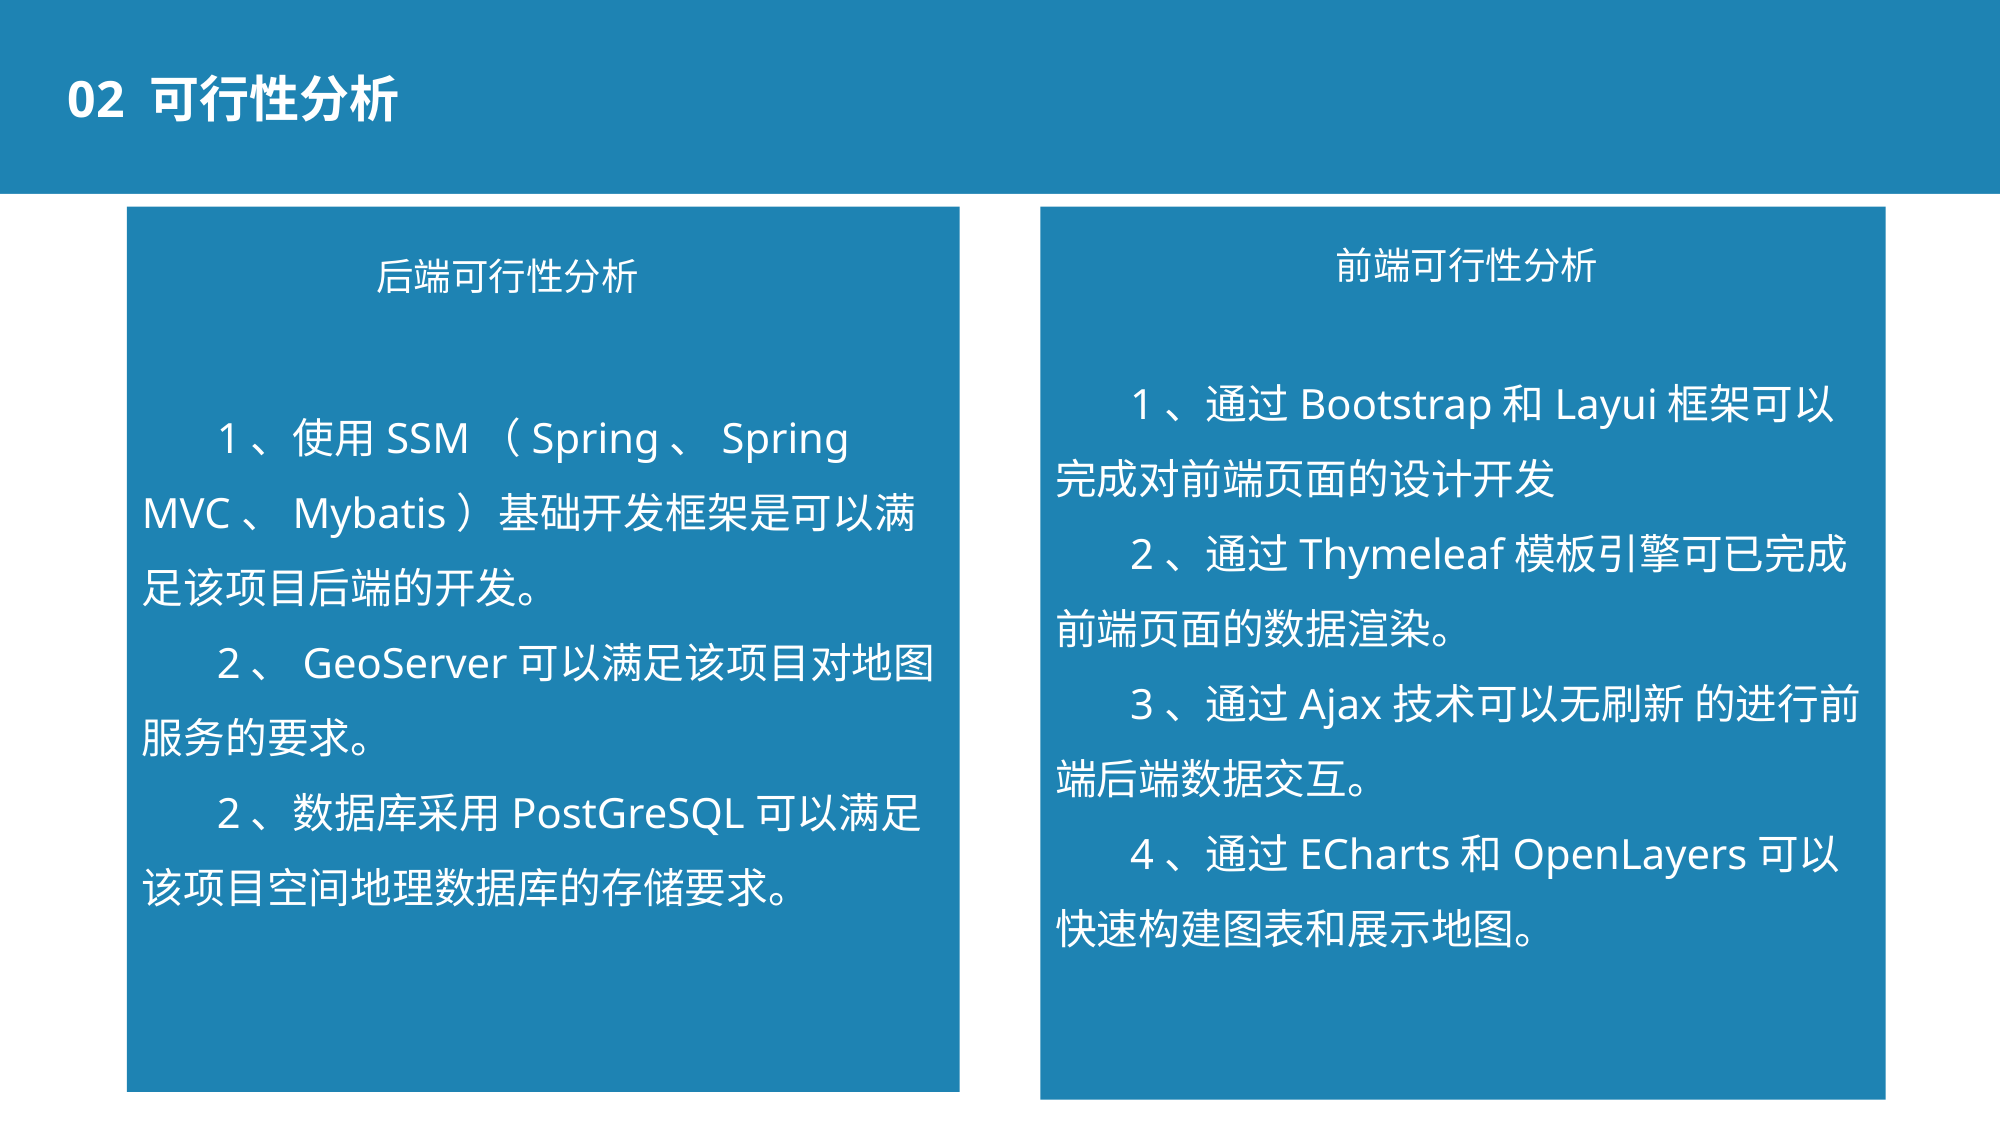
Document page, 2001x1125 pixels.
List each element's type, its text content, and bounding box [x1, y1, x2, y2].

text_box 1、使用SSM（Spring、Spring MVC、Mybatis）基础开发框架是可以满足该项目后端的开发。 2、GeoServer可以满足该项目对地图服务的要求。 2、数据库采用PostGreSQL可以满足该项目空间地理数据库的存储要求。 [126, 206, 961, 1093]
list 02 可行性分析 [52, 41, 924, 162]
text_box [1228, 666, 1770, 1086]
text_box 后端可行性分析 [361, 245, 654, 306]
text_box 1、通过Bootstrap和Layui框架可以完成对前端页面的设计开发 2、通过Thymeleaf模板引擎可已完成前端页面的数据渲染。 3、通过Ajax技术可以无刷新 的进行前端后端数据交互。 4、通过ECharts和OpenLayers可以快速构建图表和展示地图。 [1039, 206, 1887, 1101]
text_box 前端可行性分析 [1320, 234, 1614, 295]
